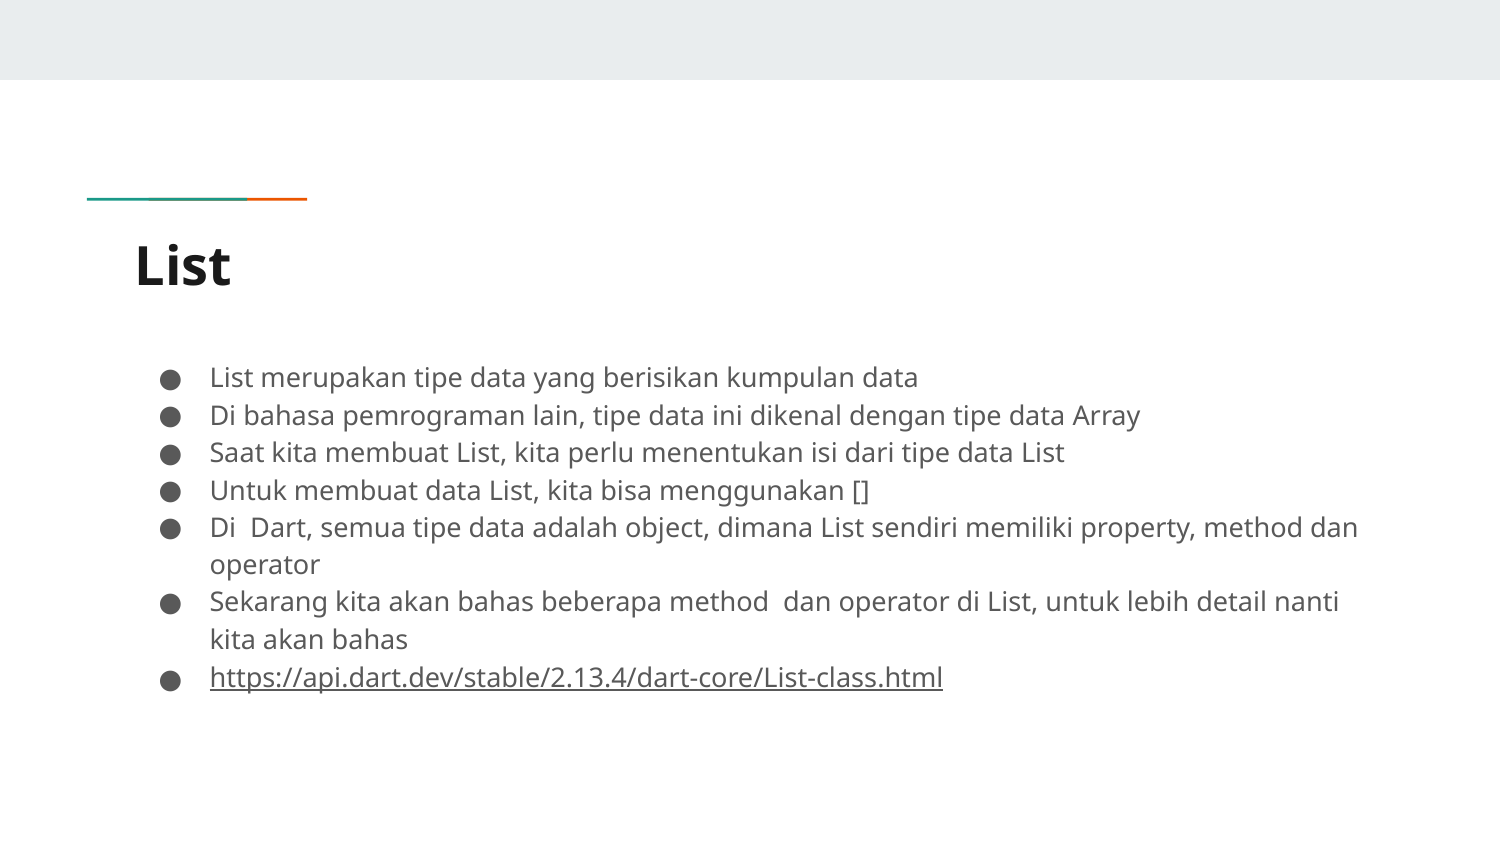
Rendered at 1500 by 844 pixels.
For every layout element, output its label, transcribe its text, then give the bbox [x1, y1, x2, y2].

list List merupakan tipe data yang berisikan kumpulan data Di bahasa pemrograman lain, tipe data ini dikenal dengan tipe data Array Saat kita membuat List, kita perlu menentukan isi dari tipe data List Untuk membuat data List, kita bisa menggunakan [] Di Dart, semua tipe data adalah object, dimana List sendiri memiliki property, method dan operator Sekarang kita akan bahas beberapa method dan operator di List, untuk lebih detail nanti kita akan bahas https://api.dart.dev/stable/2.13.4/dart-core/List-class.html [119, 341, 1381, 712]
title List [119, 216, 1381, 305]
